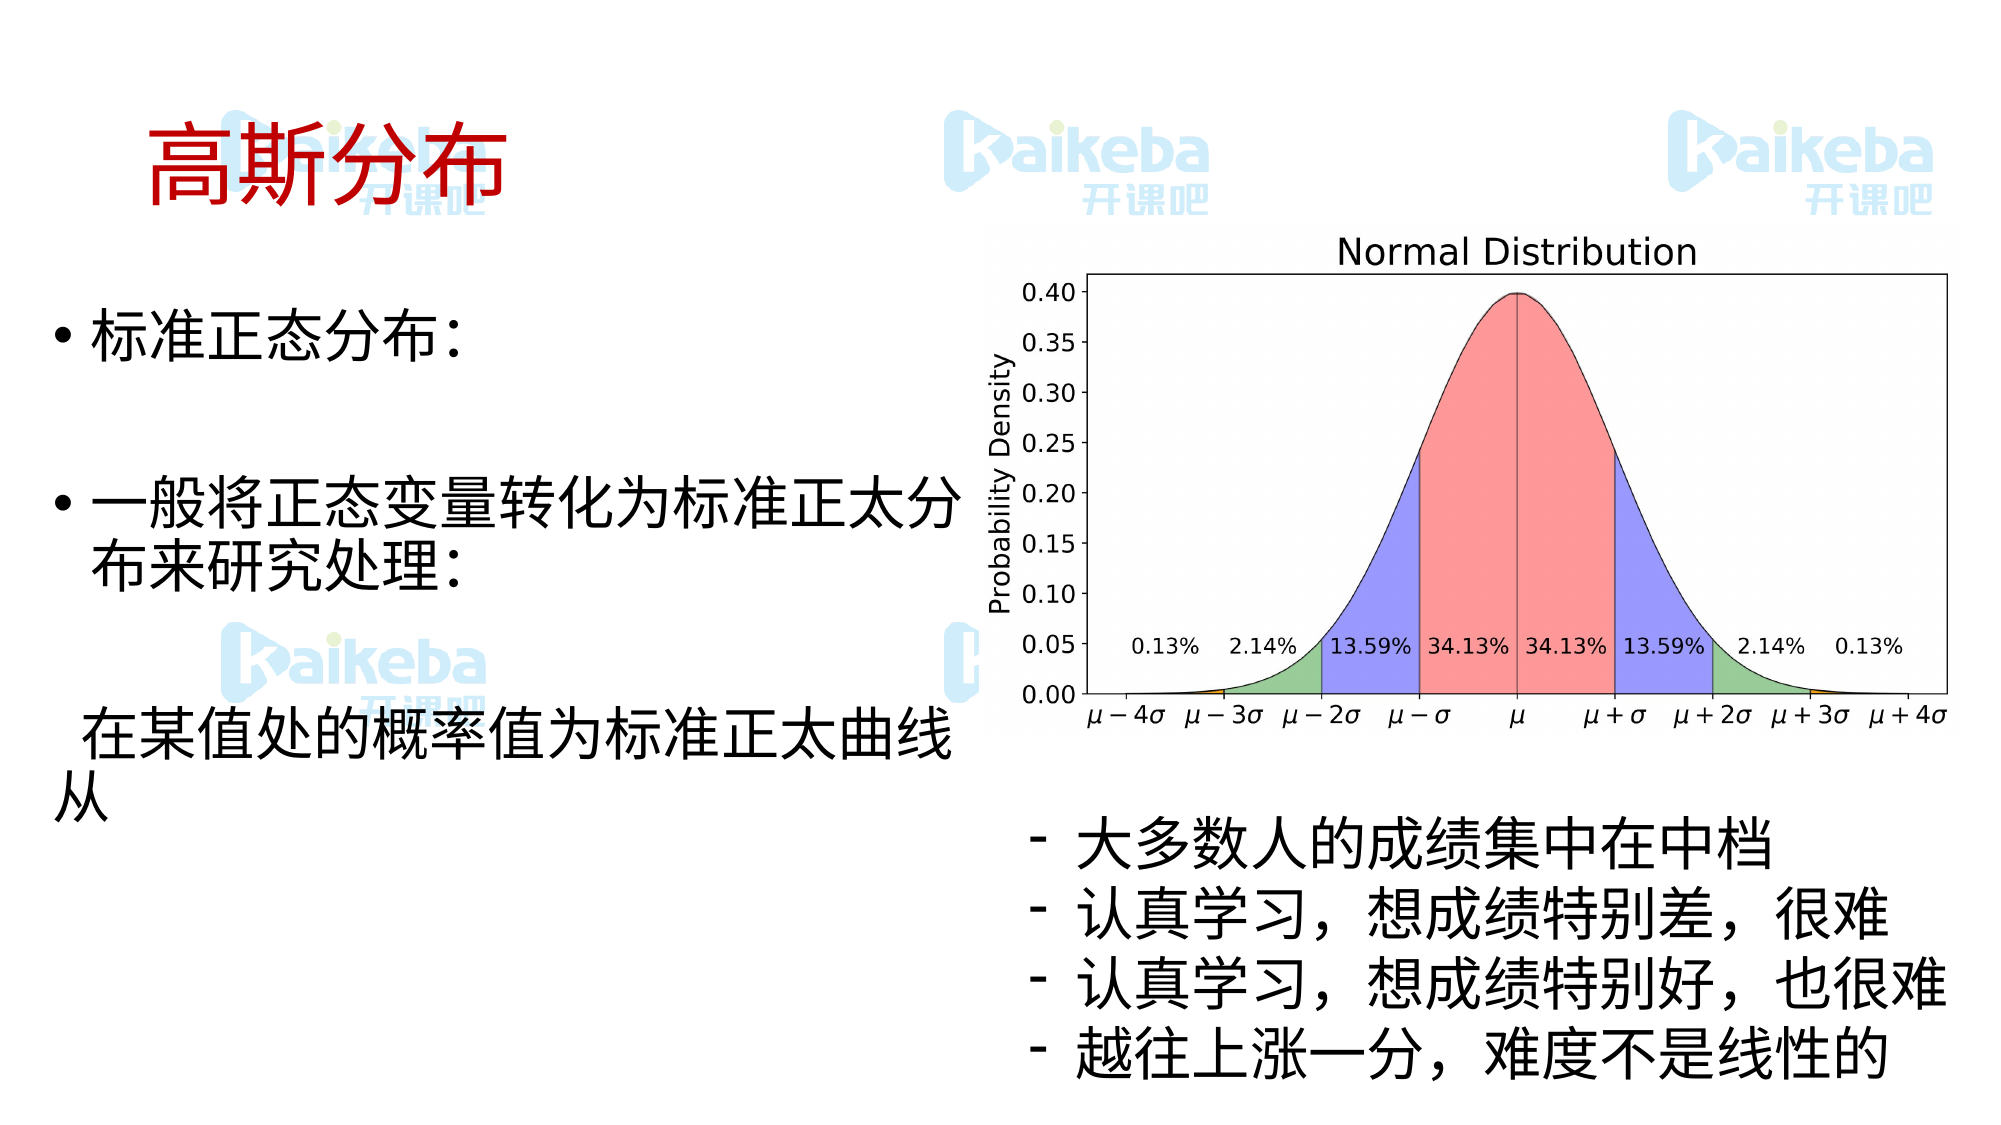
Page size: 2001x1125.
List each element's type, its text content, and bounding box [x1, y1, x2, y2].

text_box 大多数人的成绩集中在中档 认真学习，想成绩特别差，很难 认真学习，想成绩特别好，也很难 越往上涨一分，难度不是线性的 [1021, 799, 1982, 1095]
picture [978, 224, 1963, 738]
title 高斯分布 [136, 59, 1863, 278]
